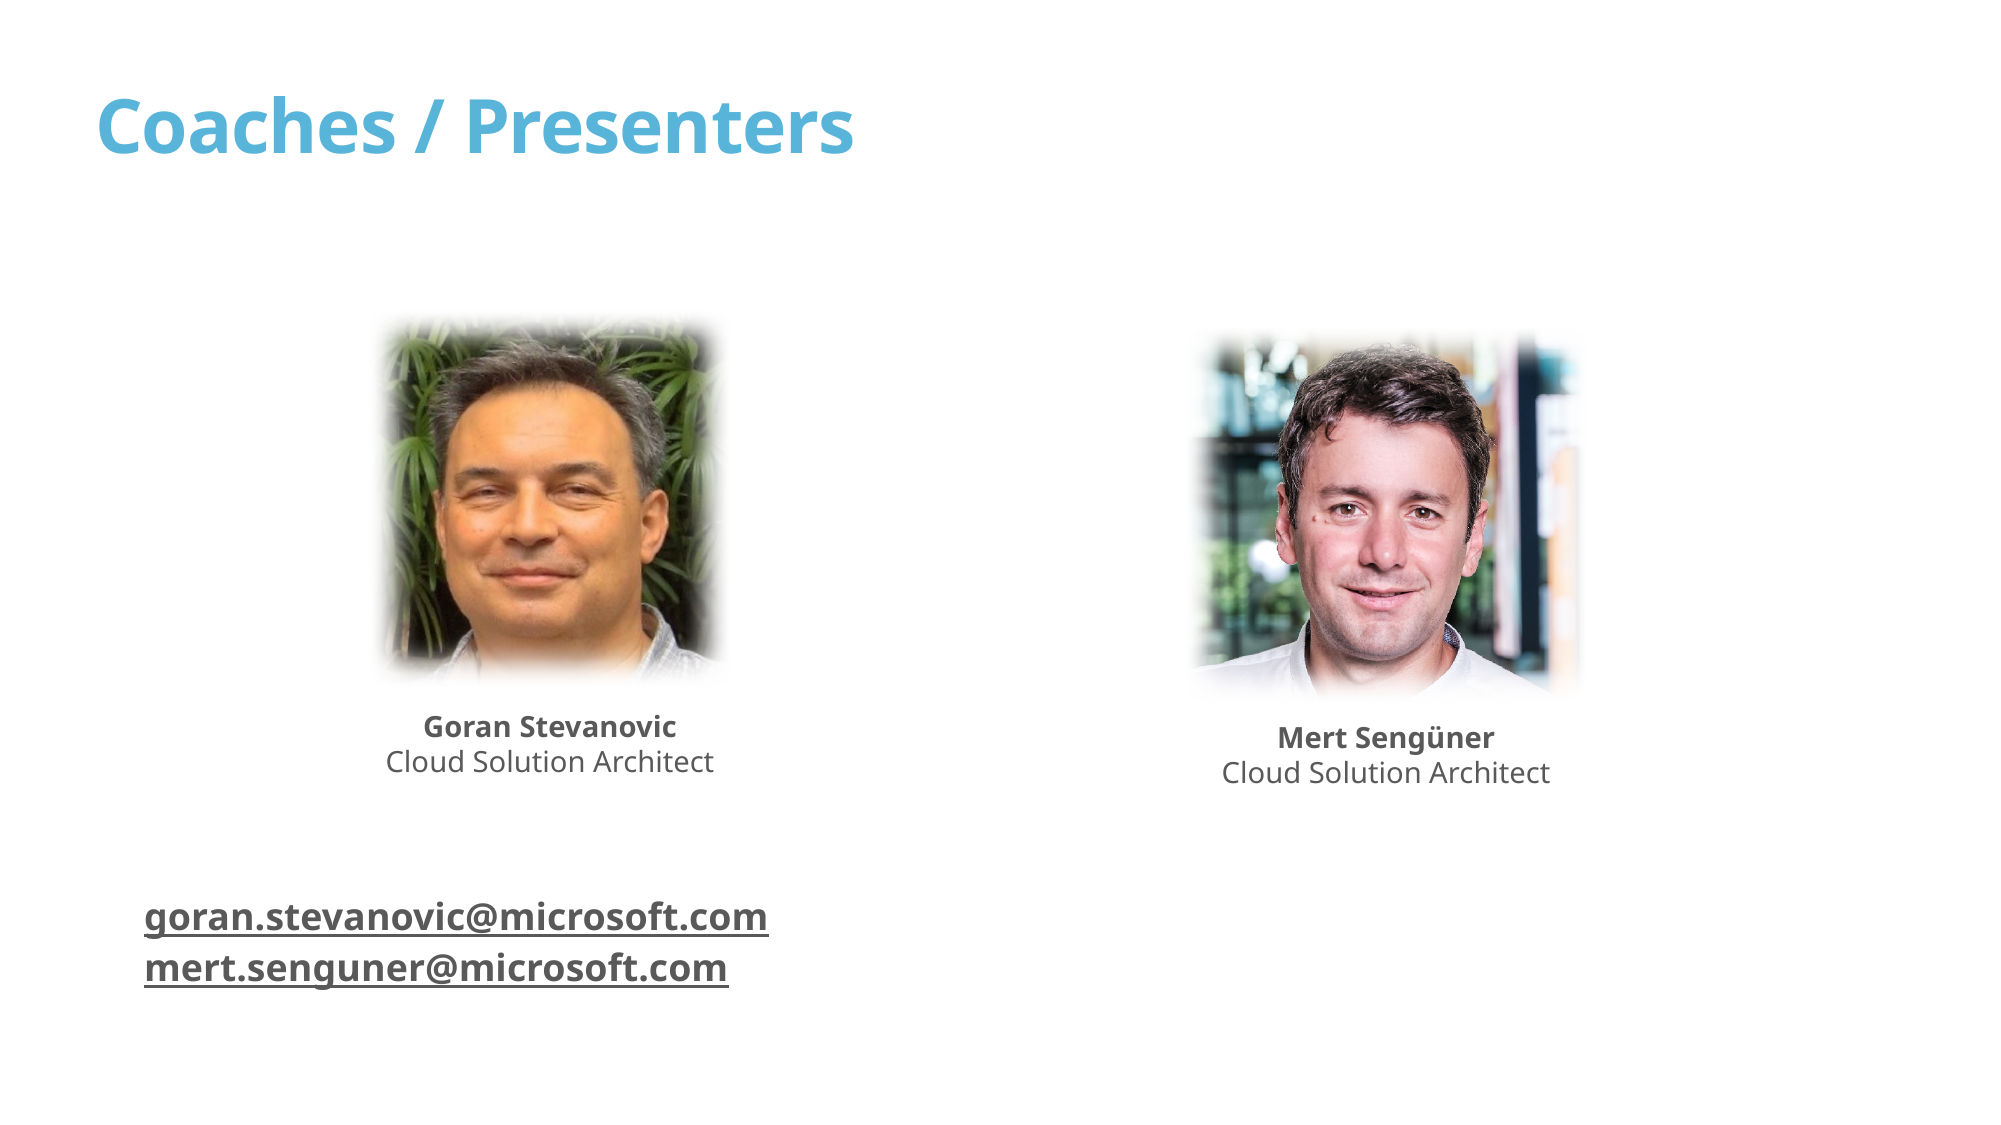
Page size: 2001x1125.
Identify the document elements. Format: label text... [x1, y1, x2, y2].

text_box goran.stevanovic@microsoft.com mert.senguner@microsoft.com [129, 885, 795, 1003]
text_box Goran Stevanovic Cloud Solution Architect [322, 700, 778, 786]
picture [1184, 324, 1588, 704]
title Coaches / Presenters [94, 78, 1903, 169]
text_box Mert Sengüner Cloud Solution Architect [1158, 711, 1614, 797]
picture [369, 309, 731, 688]
